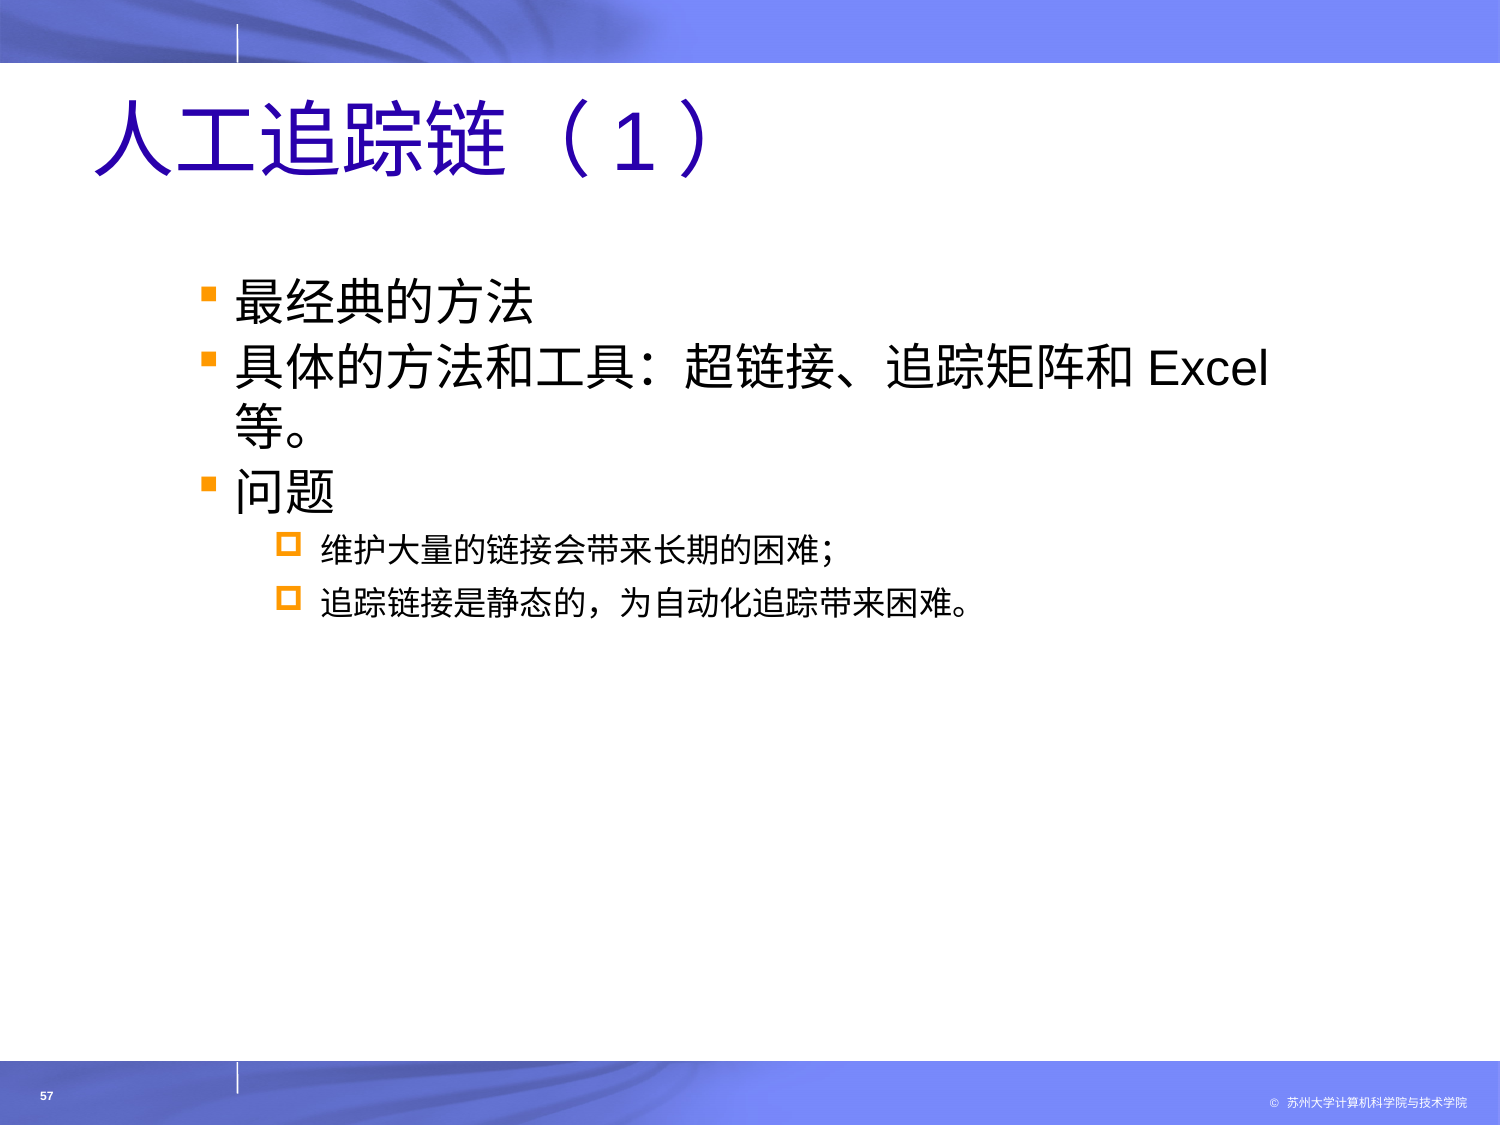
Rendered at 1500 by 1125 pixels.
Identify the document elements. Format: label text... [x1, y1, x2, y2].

title 人工追踪链（1） [76, 91, 1430, 210]
picture [0, 0, 1500, 63]
picture [0, 1061, 1500, 1125]
slide_number 57 [25, 1066, 191, 1120]
list 最经典的方法 具体的方法和工具：超链接、追踪矩阵和Excel等。 问题 维护大量的链接会带来长期的困难； 追踪链接是静态的，为自动化追踪带来困难。 [182, 263, 1388, 904]
